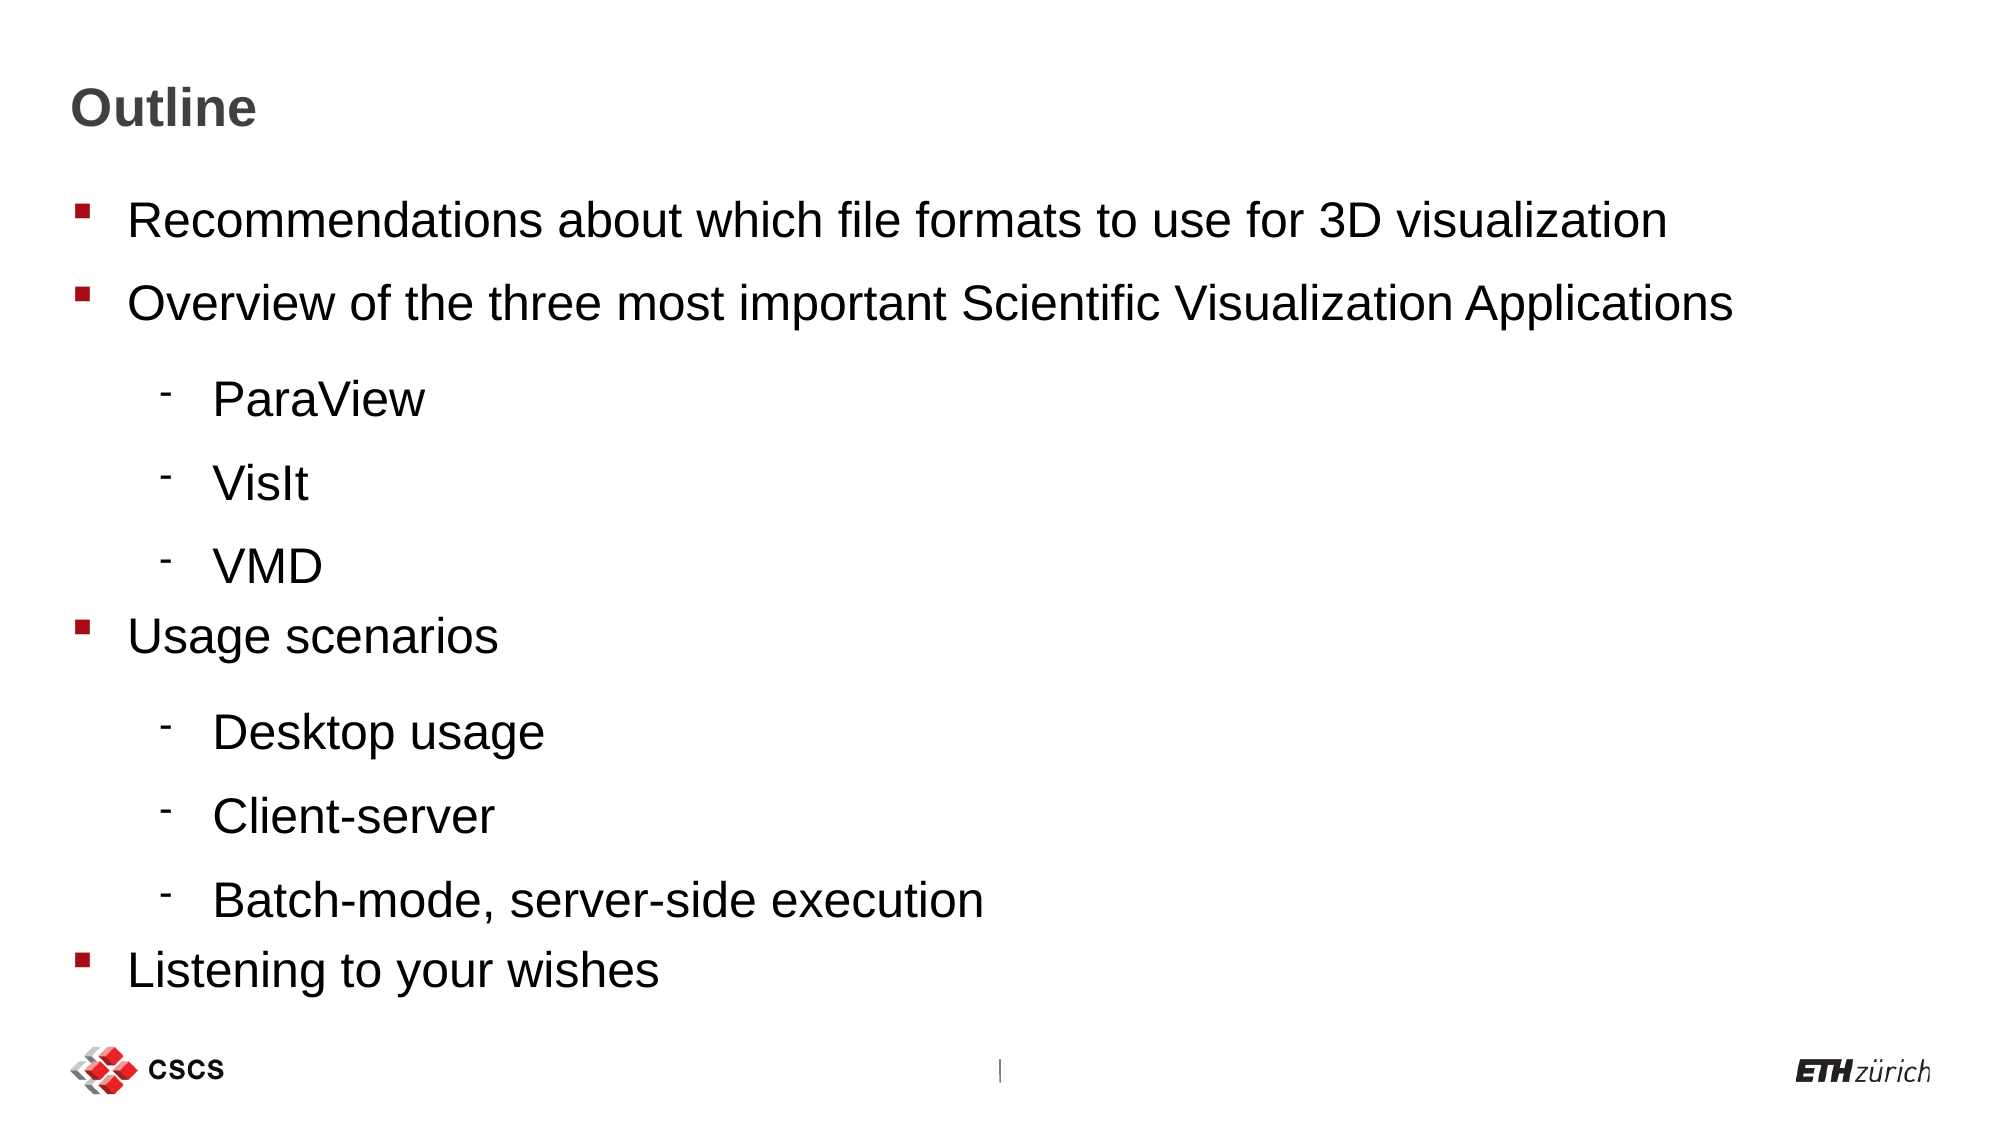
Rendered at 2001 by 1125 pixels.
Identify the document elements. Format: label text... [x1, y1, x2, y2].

text_box Recommendations about which file formats to use for 3D visualization Overview of the three most important Scientific Visualization Applications ParaView VisIt VMD Usage scenarios Desktop usage Client-server Batch-mode, server-side execution Listening to your wishes [70, 178, 1929, 1022]
text_box Outline [70, 7, 1929, 149]
